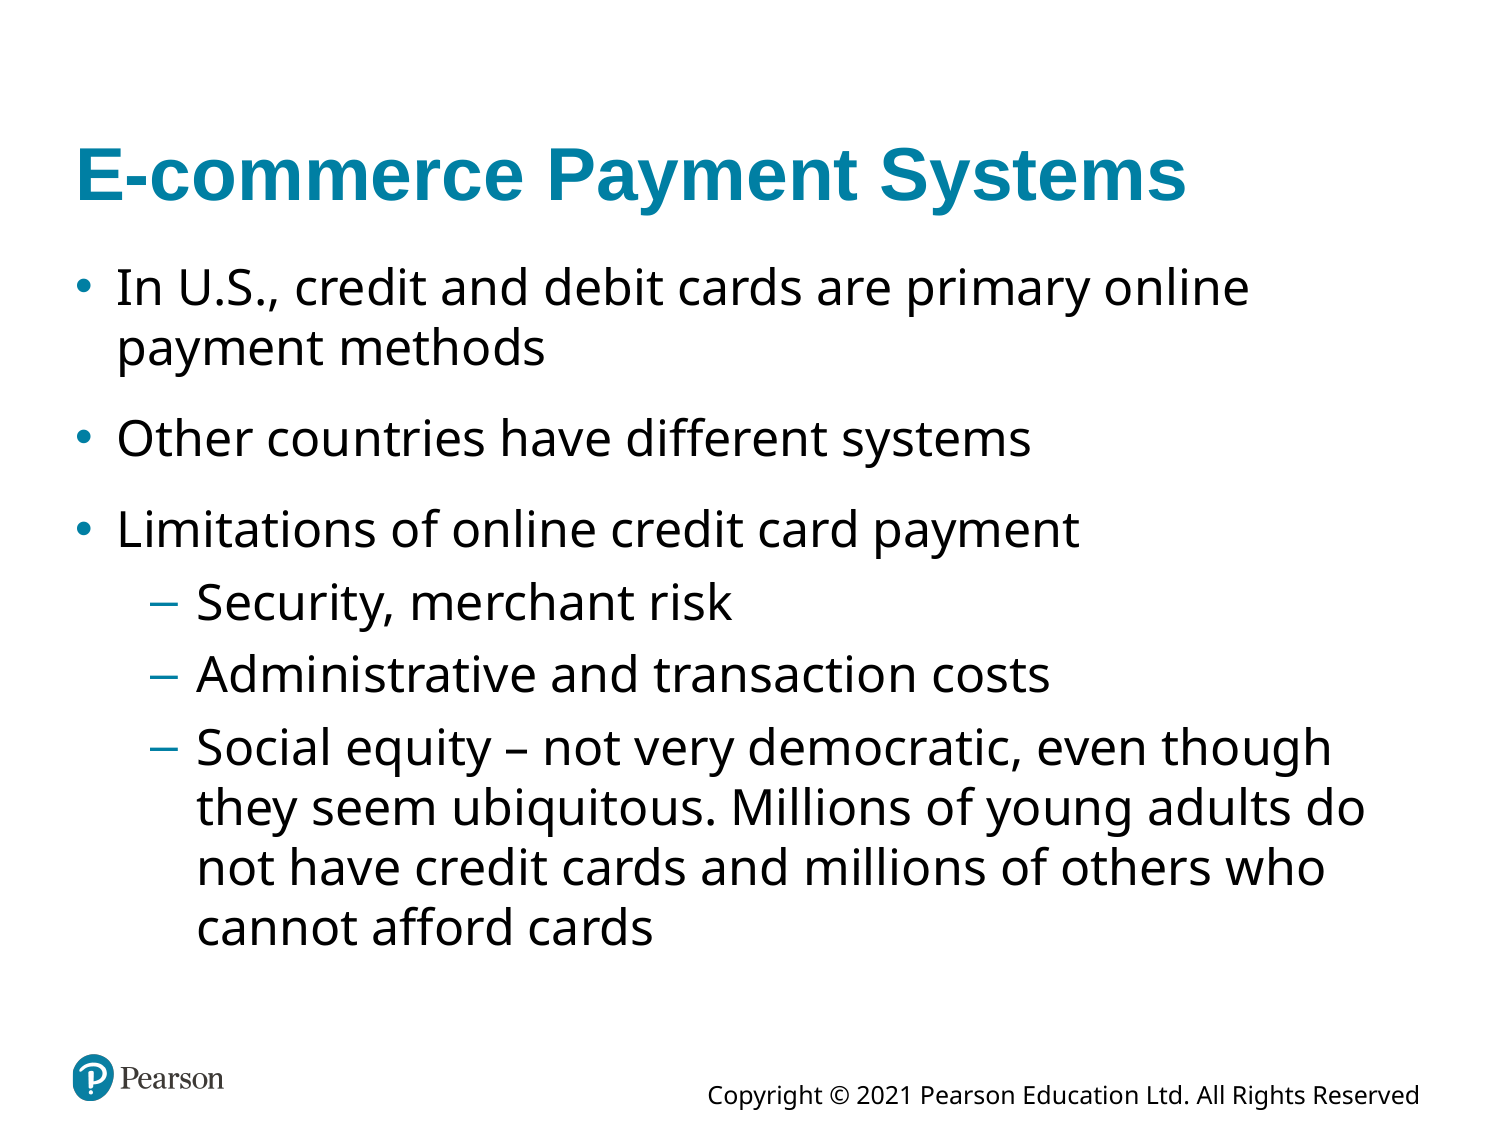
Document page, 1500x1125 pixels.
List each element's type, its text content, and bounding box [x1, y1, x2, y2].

picture [80, 1063, 106, 1088]
picture [98, 1054, 224, 1101]
picture [72, 1054, 88, 1070]
title E-commerce Payment Systems [75, 35, 1425, 216]
list In U.S., credit and debit cards are primary online payment methods Other countries have different systems Limitations of online credit card payment Security, merchant risk Administrative and transaction costs Social equity – not very democratic, even though they seem ubiquitous. Millions of young adults do not have credit cards and millions of others who cannot afford cards [75, 255, 1425, 983]
picture [72, 1087, 83, 1101]
